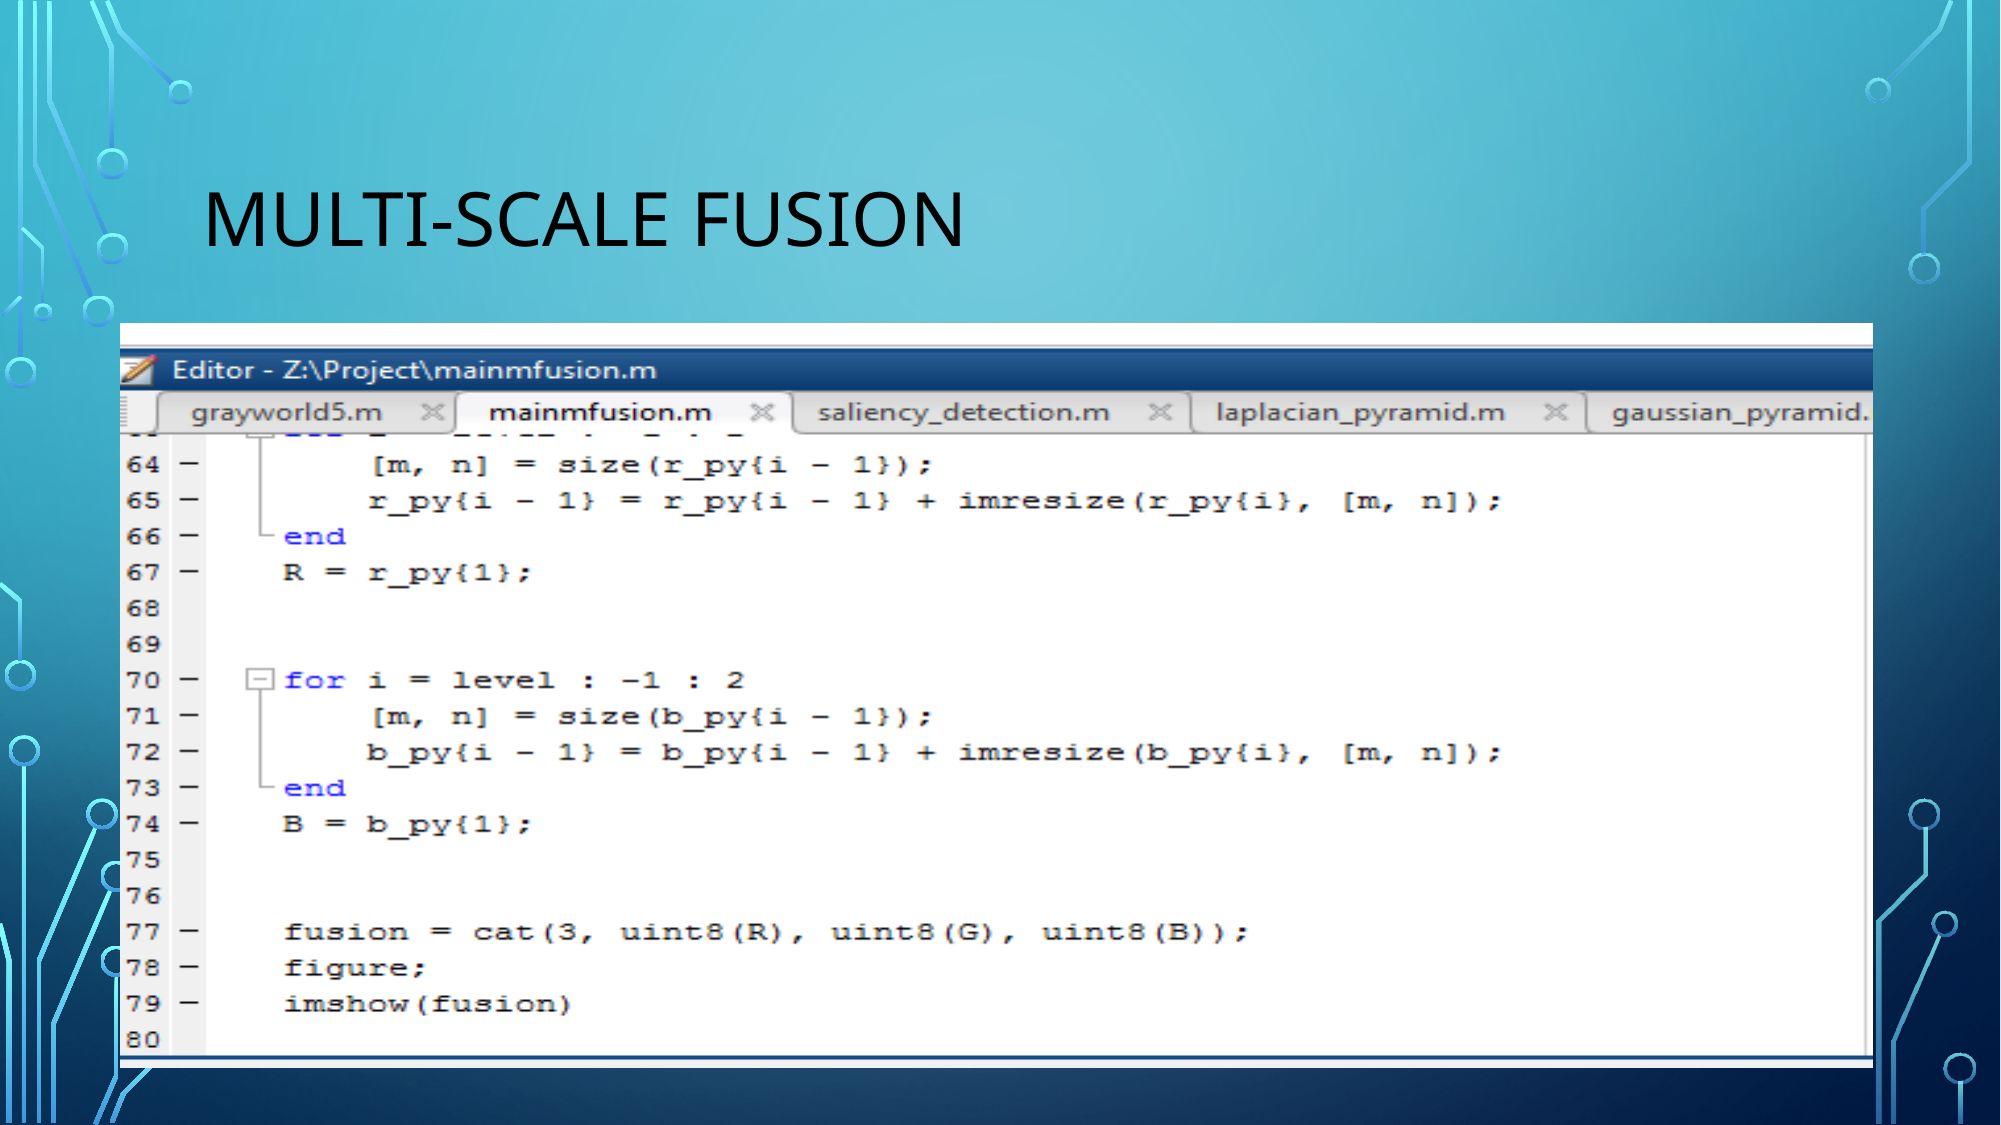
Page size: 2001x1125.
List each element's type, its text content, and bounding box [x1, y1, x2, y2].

title MULTI-SCALE FUSION [187, 101, 1813, 323]
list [119, 323, 1874, 1068]
